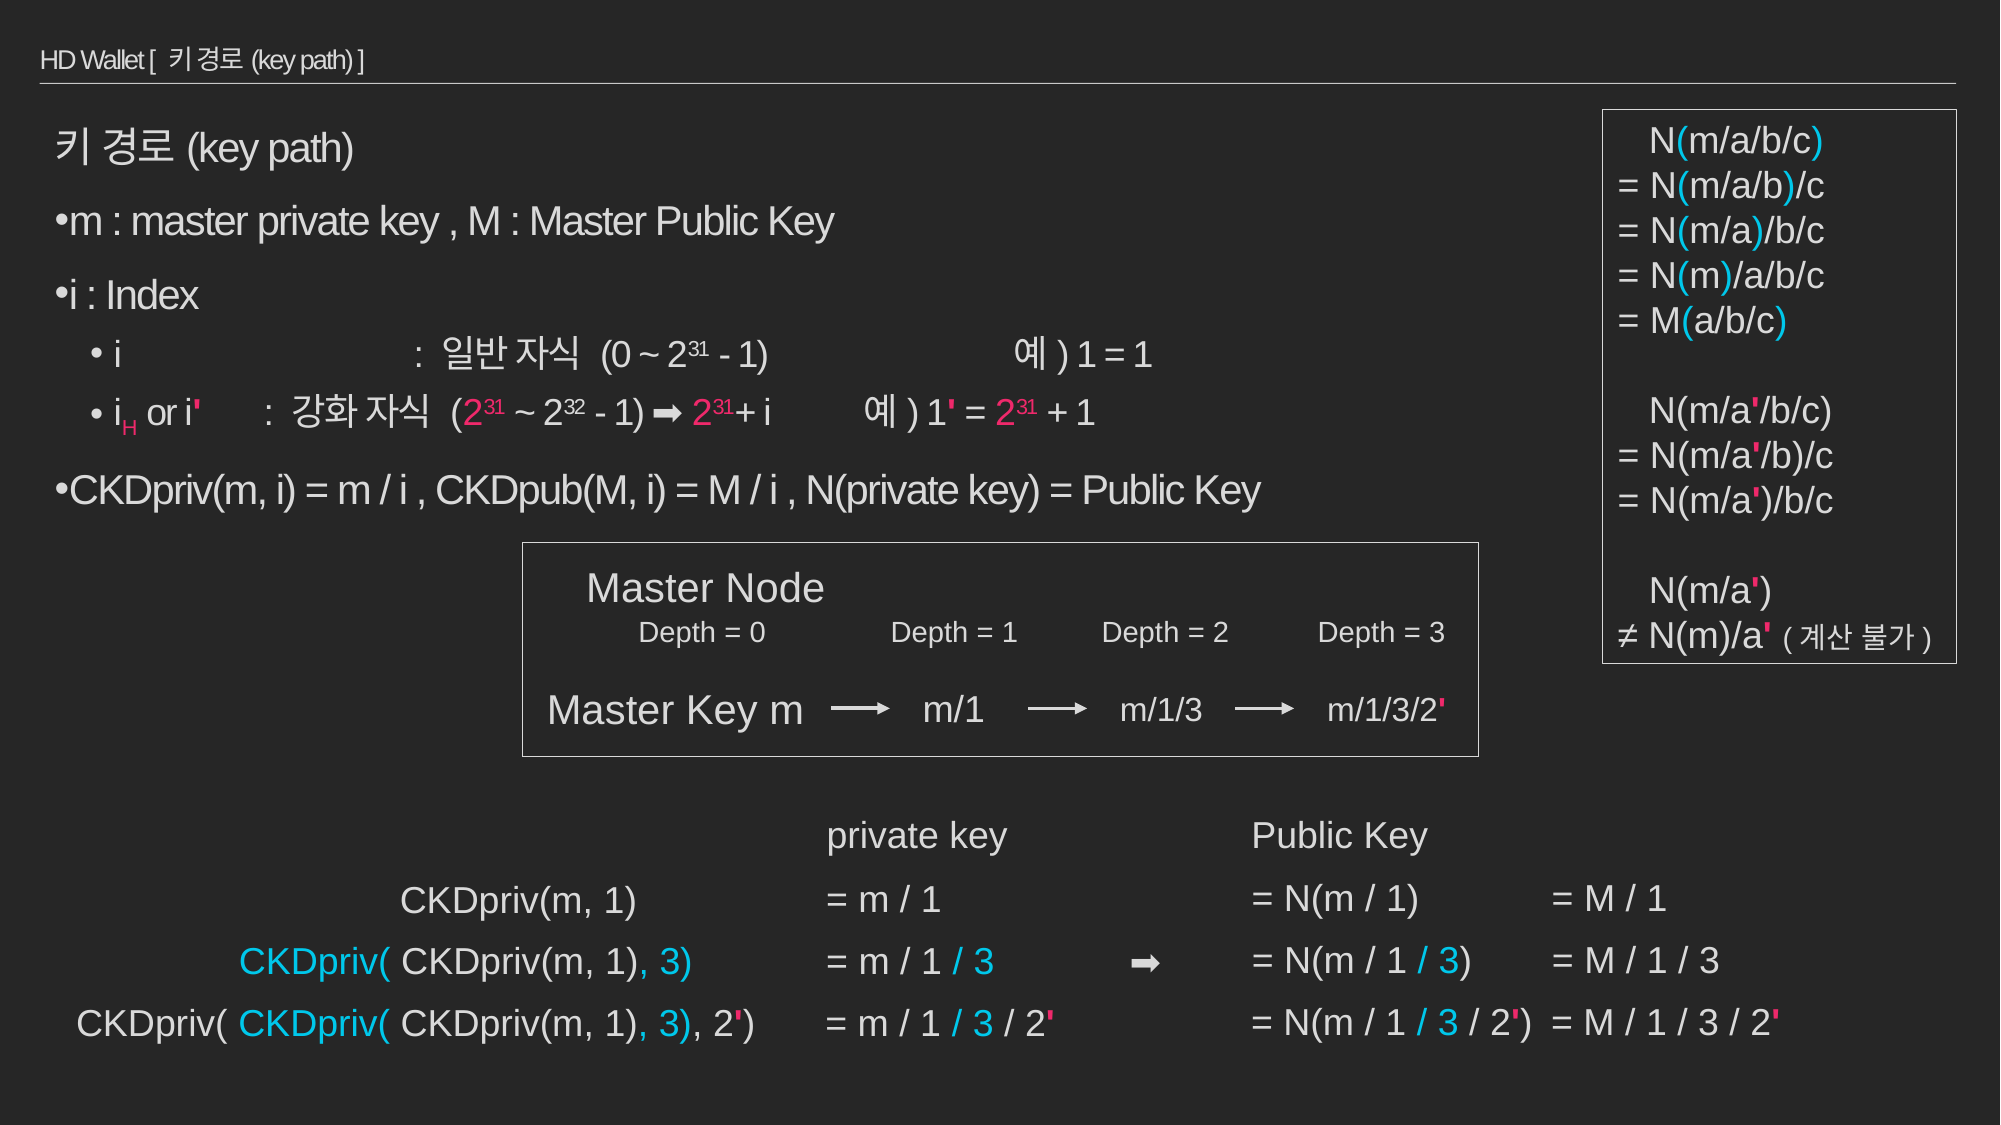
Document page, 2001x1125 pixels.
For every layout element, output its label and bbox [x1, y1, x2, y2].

text_box [61, 991, 771, 1051]
text_box [1236, 803, 1444, 864]
text_box [1602, 109, 1957, 664]
text_box [224, 869, 708, 990]
text_box [1114, 930, 1177, 991]
text_box [1236, 990, 1796, 1050]
text_box [811, 929, 1010, 990]
text_box [1236, 866, 1683, 927]
title [39, 31, 1961, 84]
text_box [811, 803, 1023, 864]
text_box [810, 991, 1070, 1051]
text_box [521, 542, 1479, 757]
list [39, 110, 1957, 1100]
text_box [1237, 928, 1735, 989]
text_box [811, 868, 957, 928]
